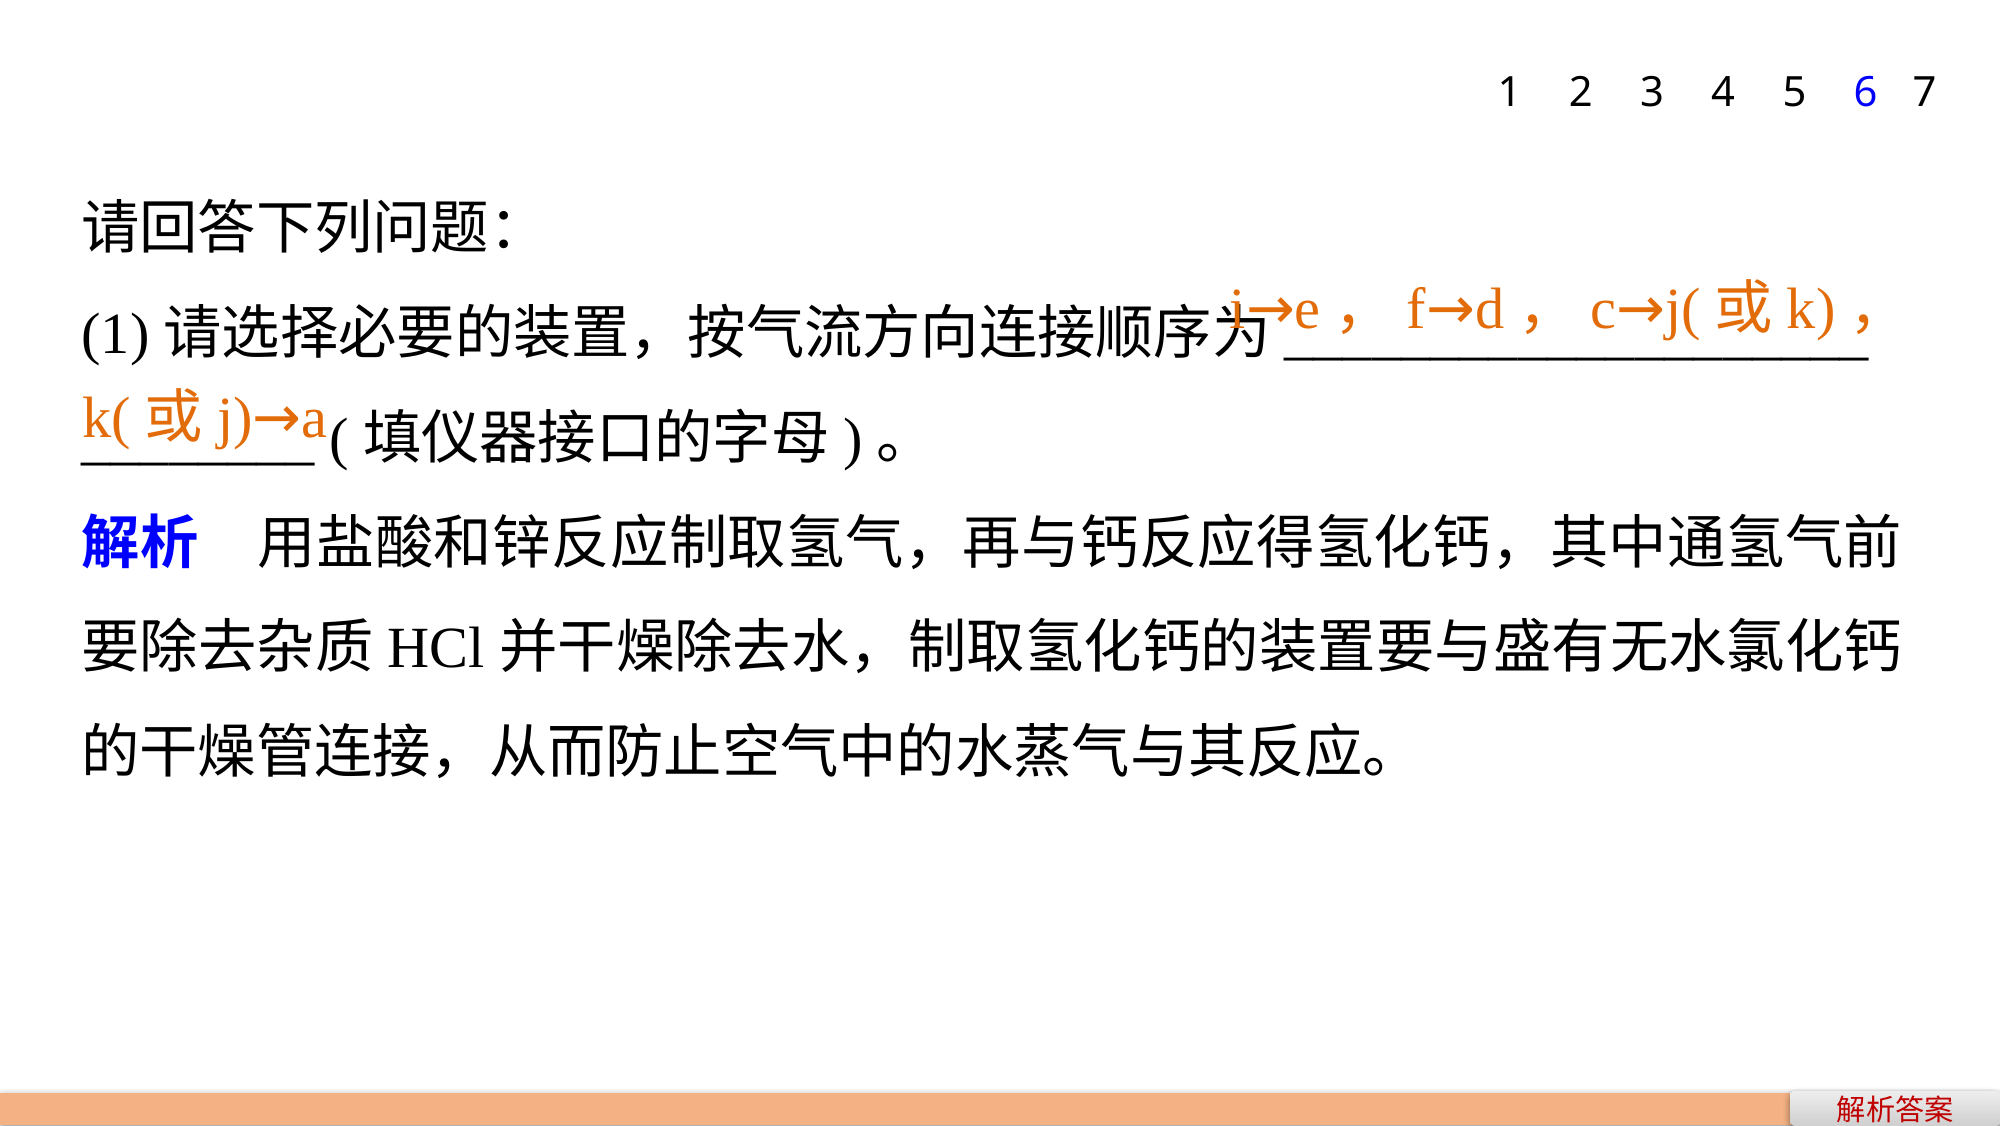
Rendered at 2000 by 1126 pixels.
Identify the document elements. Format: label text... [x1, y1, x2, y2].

text_box k(或j)→a [67, 371, 343, 457]
text_box 6 [1838, 42, 1897, 137]
text_box [0, 1092, 1787, 1126]
text_box 3 [1624, 42, 1685, 137]
text_box 7 [1897, 42, 1957, 138]
text_box i→e，f→d，c→j(或k)， [1215, 262, 1923, 348]
text_box 2 [1553, 42, 1613, 137]
text_box 5 [1767, 42, 1827, 137]
text_box 4 [1696, 42, 1756, 137]
text_box 1 [1482, 42, 1542, 137]
text_box 解析答案 [1788, 1089, 2000, 1126]
text_box 请回答下列问题： (1)请选择必要的装置，按气流方向连接顺序为____________________ ________ (填仪器接口的字母)。 解析 用盐酸和锌反应制取氢气，再与钙反应得氢化钙，其中通氢气前要除去杂质HCl并干燥除去水，制取氢化钙的装置要与盛有无水氯化钙的干燥管连接，从而防止空气中的水蒸气与其反应。 [66, 147, 1917, 792]
